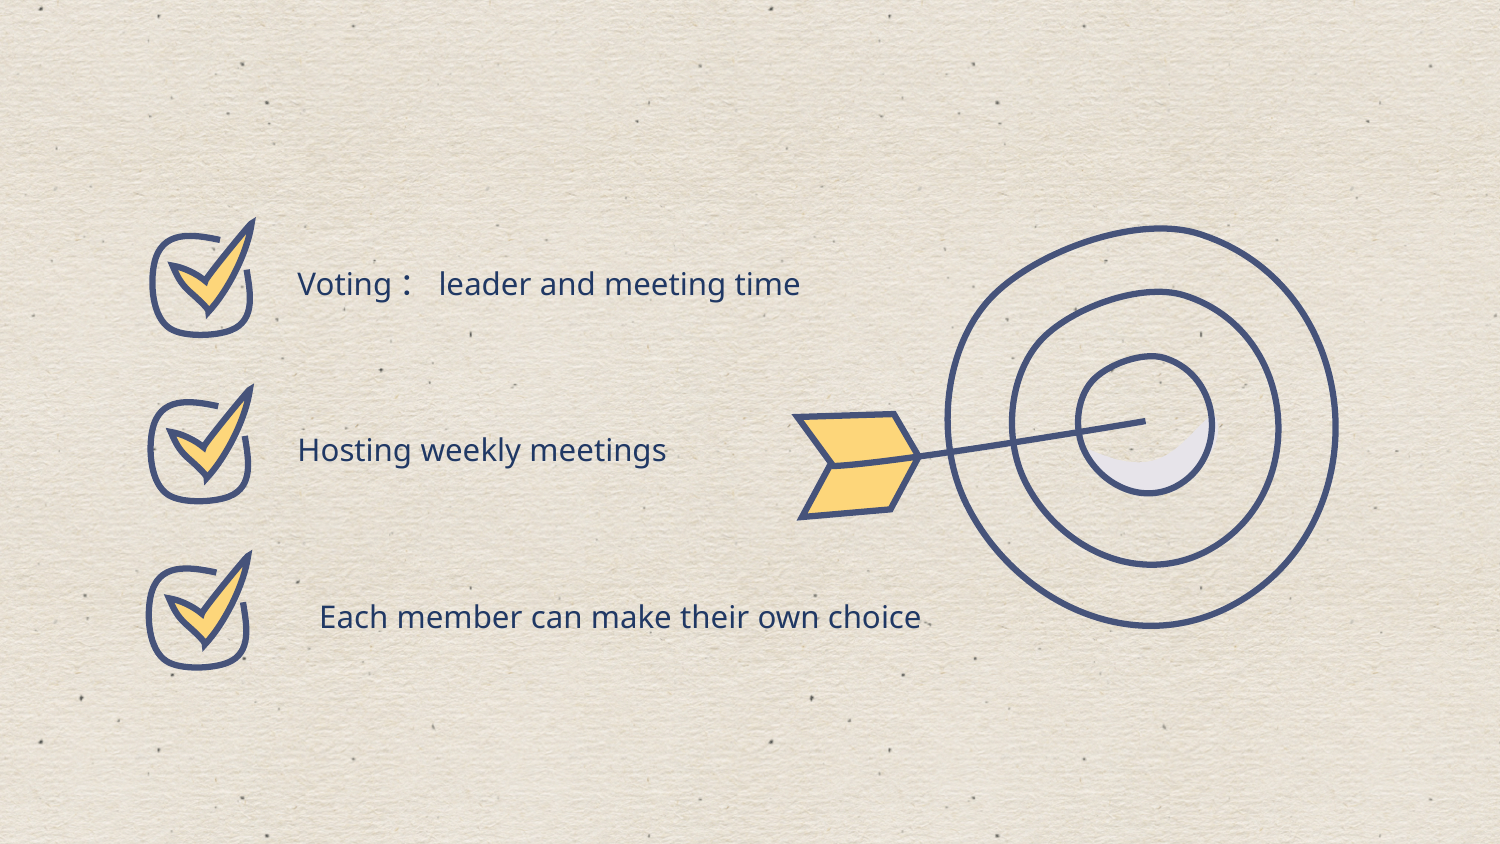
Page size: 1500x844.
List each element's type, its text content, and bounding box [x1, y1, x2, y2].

text_box Each member can make their own choice [304, 589, 946, 642]
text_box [150, 389, 250, 502]
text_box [809, 305, 1087, 593]
text_box Hosting weekly meetings [292, 418, 809, 473]
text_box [148, 556, 249, 668]
text_box Voting：leader and meeting time [292, 252, 836, 307]
picture [0, 0, 1500, 844]
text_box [152, 223, 252, 335]
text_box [945, 227, 1343, 619]
